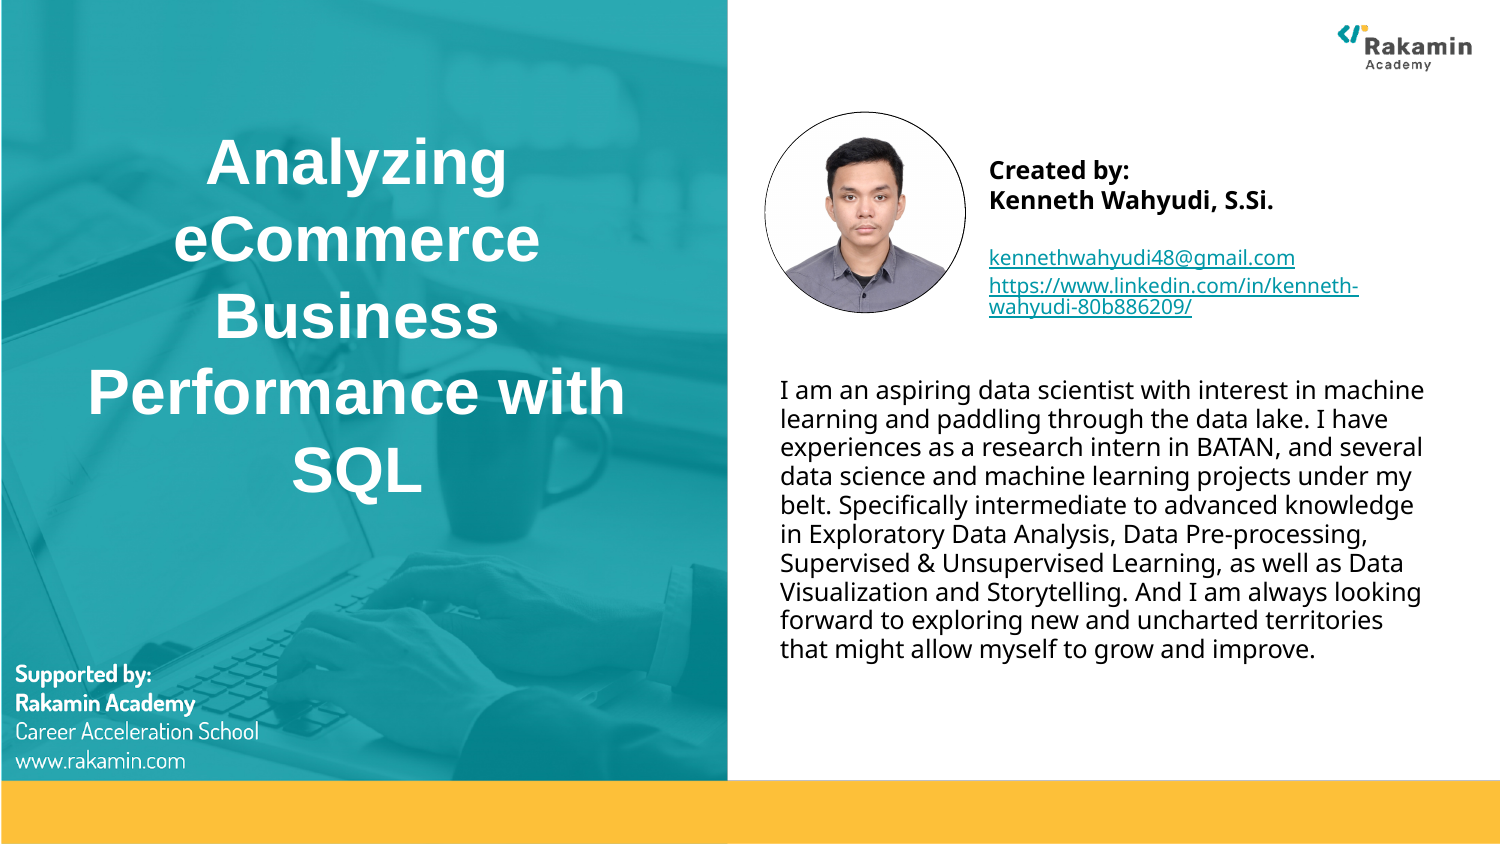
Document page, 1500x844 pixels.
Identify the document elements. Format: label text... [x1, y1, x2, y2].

picture [0, 0, 1500, 844]
title Analyzing eCommerce Business Performance with SQL [51, 190, 665, 520]
subtitle I am an aspiring data scientist with interest in machine learning and paddling through the data lake. I have experiences as a research intern in BATAN, and several data science and machine learning projects under my belt. Specifically intermediate to advanced knowledge in Exploratory Data Analysis, Data Pre-processing, Supervised & Unsupervised Learning, as well as Data Visualization and Storytelling. And I am always looking forward to exploring new and uncharted territories that might allow myself to grow and improve. [765, 361, 1449, 739]
text_box Created by: Kenneth Wahyudi, S.Si. kennethwahyudi48@gmail.com https://www.linkedin.com/in/kenneth-wahyudi-80b886209/ [977, 149, 1372, 280]
